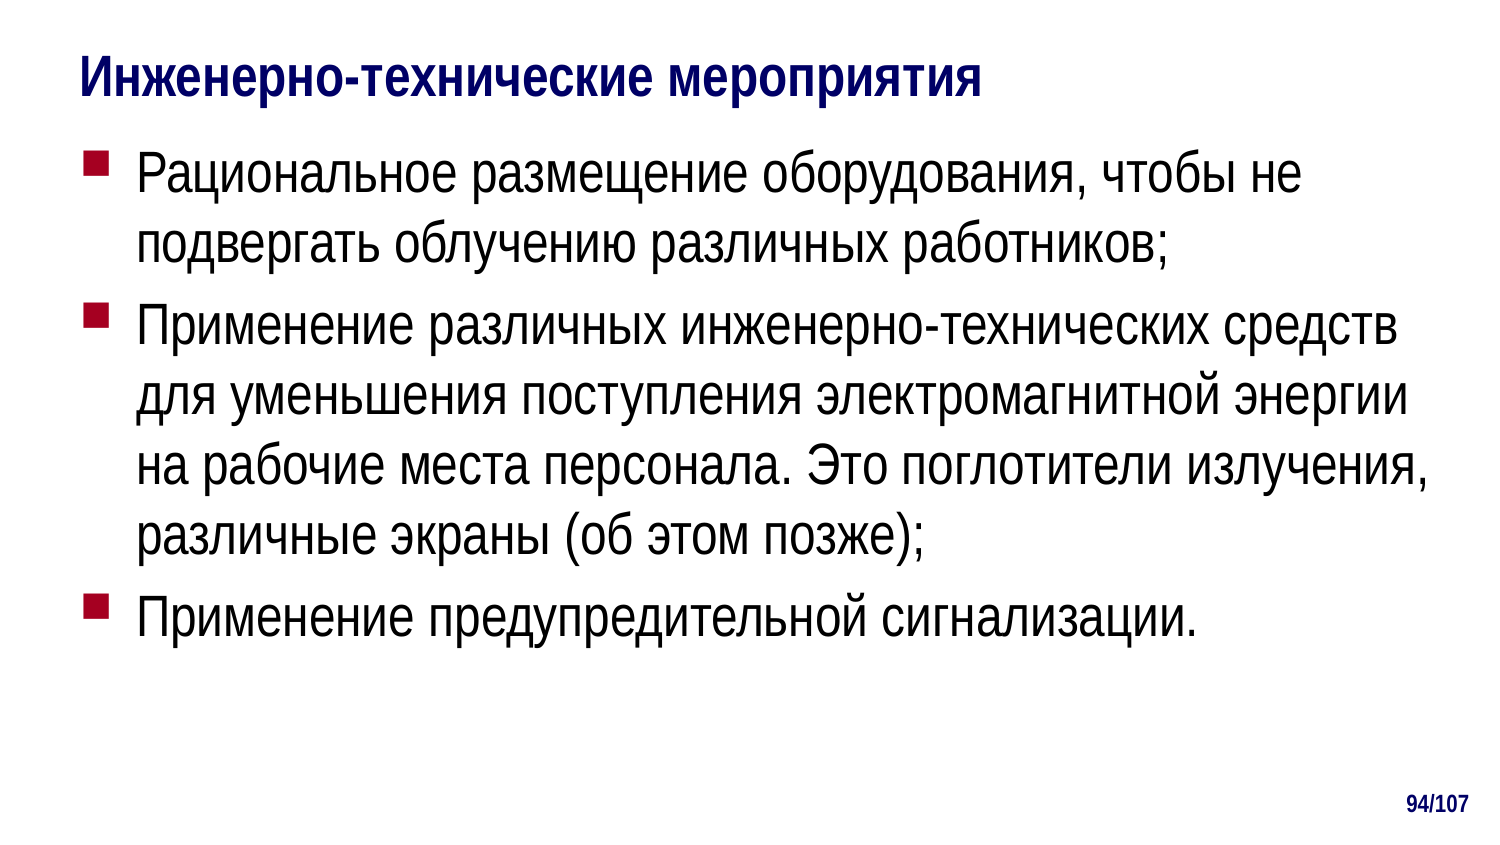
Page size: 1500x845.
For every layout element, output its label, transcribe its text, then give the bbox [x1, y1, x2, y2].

title Инженерно-технические мероприятия [64, 32, 1483, 115]
list Рациональное размещение оборудования, чтобы не подвергать облучению различных работников; Применение различных инженерно-технических средств для уменьшения поступления электромагнитной энергии на рабочие места персонала. Это поглотители излучения, различные экраны (об этом позже); Применение предупредительной сигнализации. [64, 126, 1483, 789]
